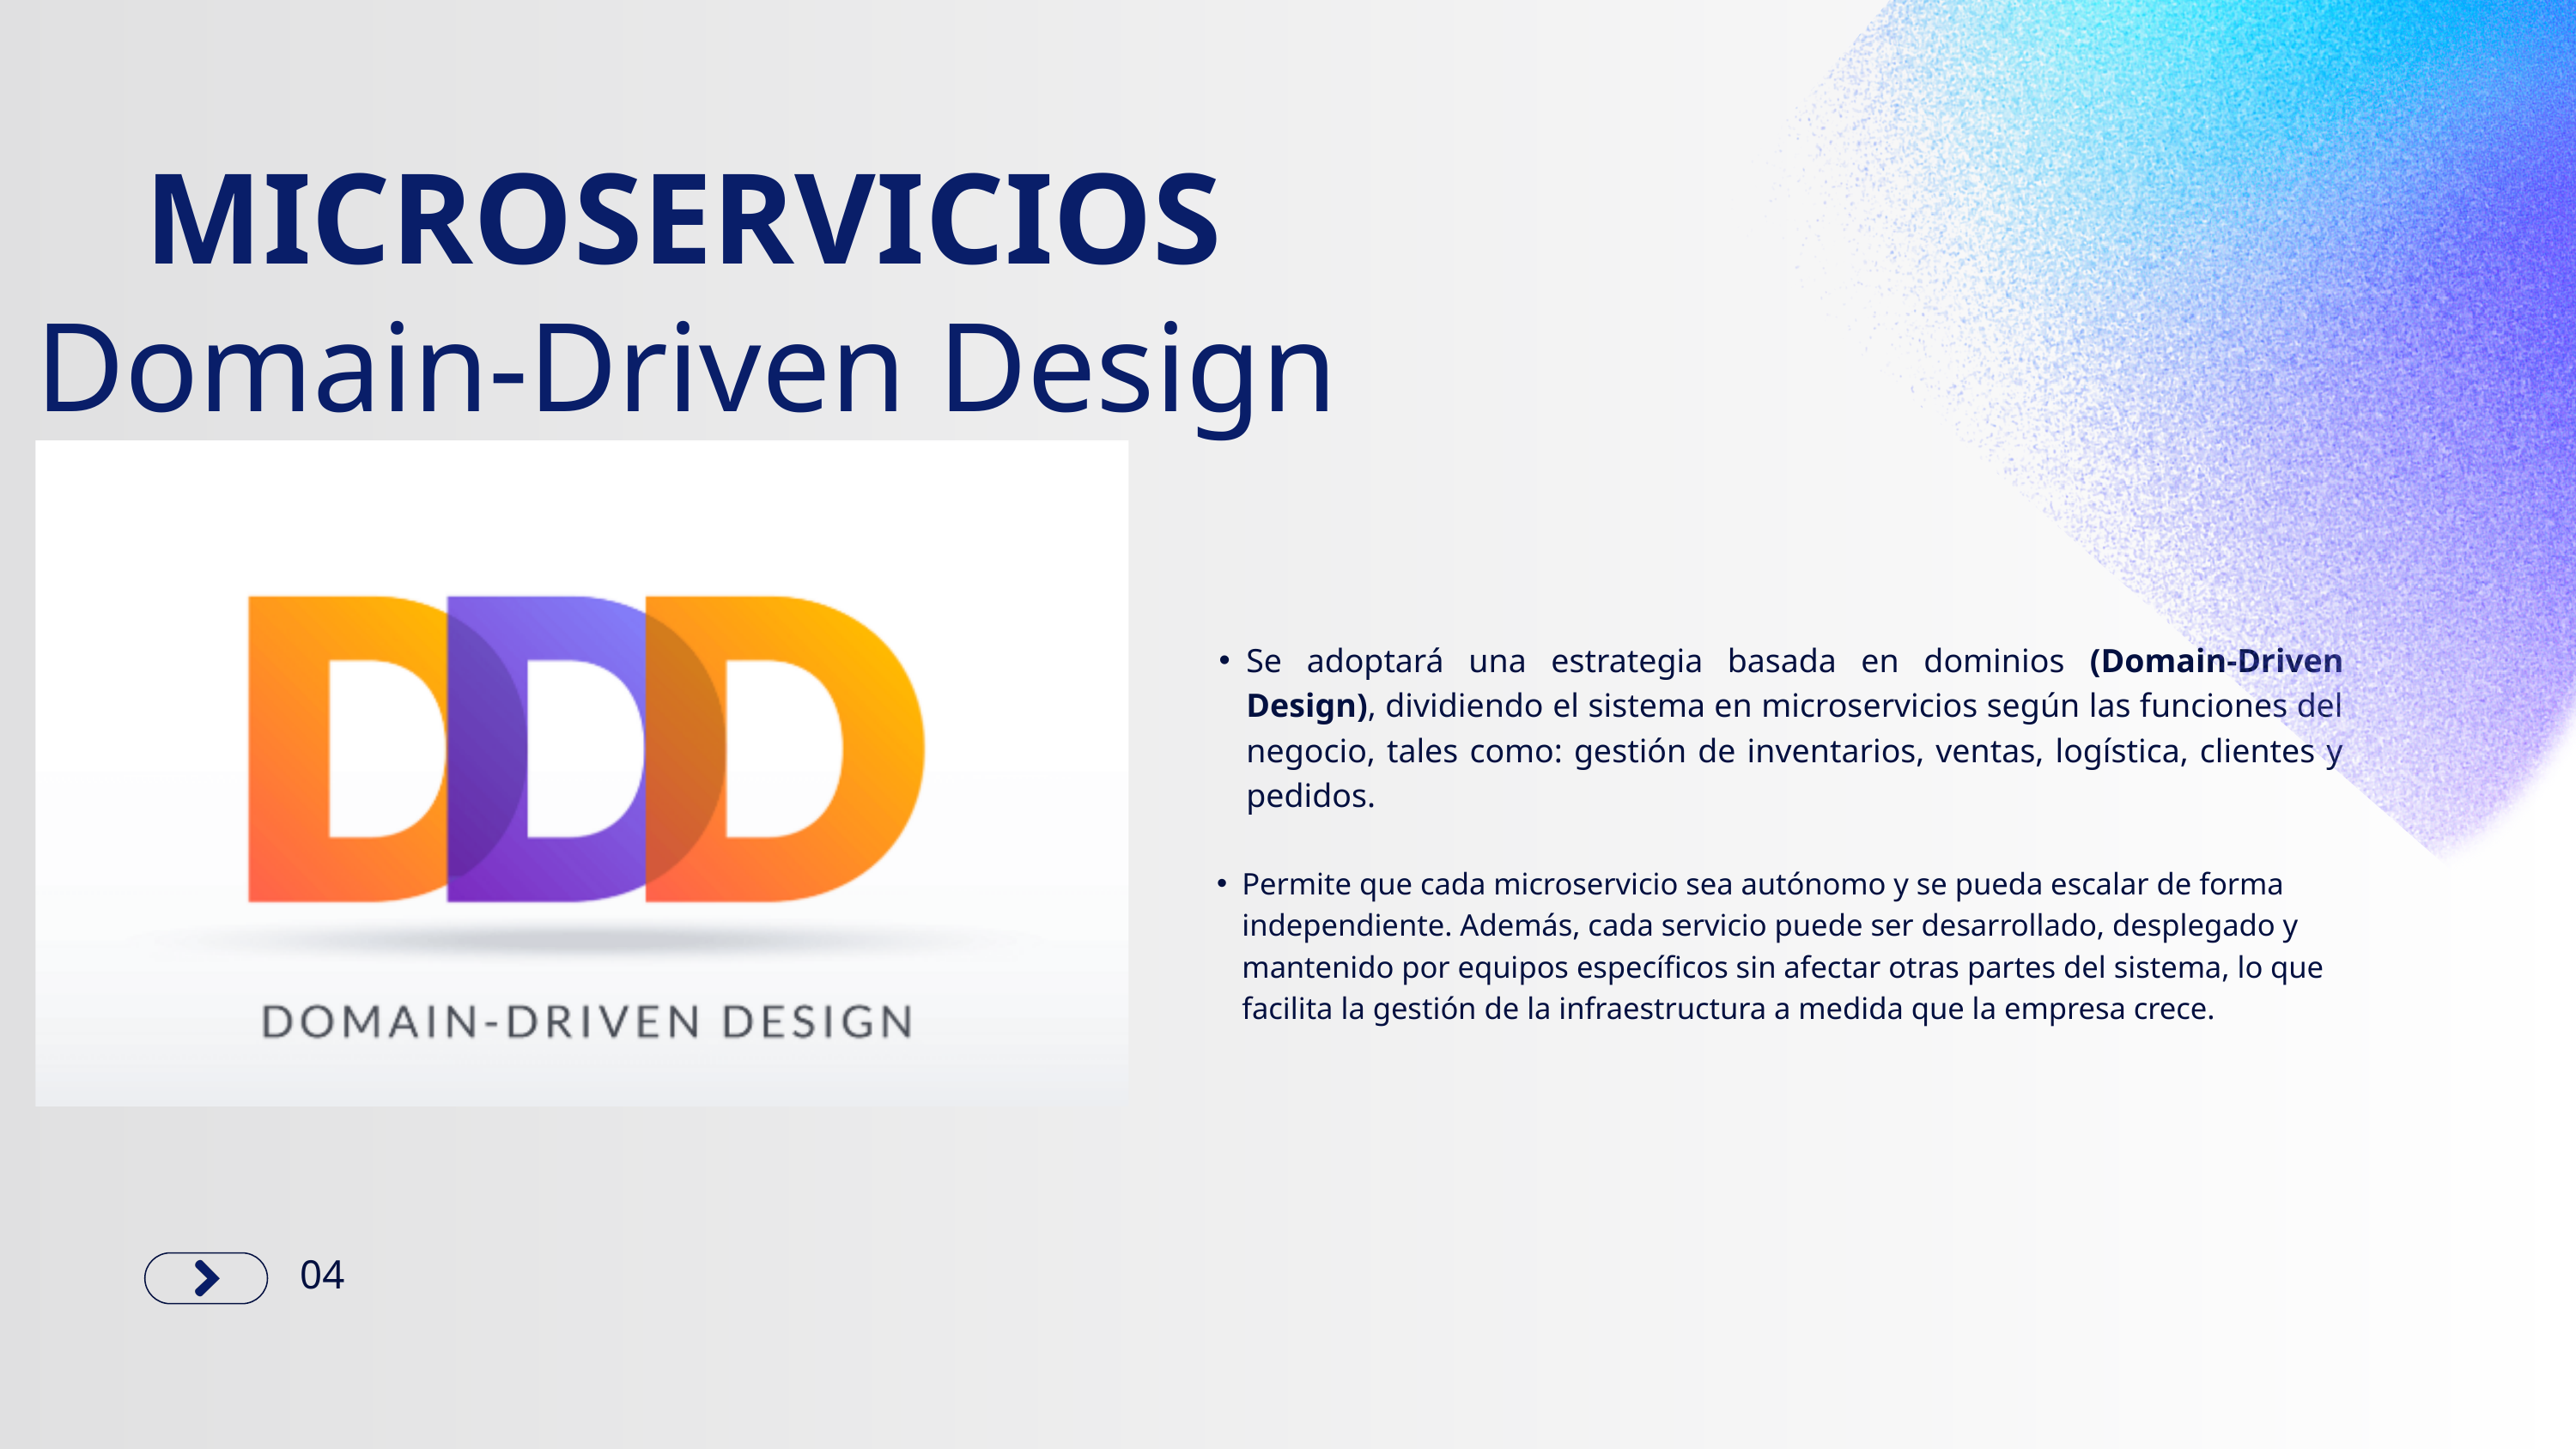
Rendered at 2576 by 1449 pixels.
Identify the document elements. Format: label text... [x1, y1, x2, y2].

text_box MICROSERVICIOS [144, 163, 1268, 289]
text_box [144, 1252, 268, 1304]
text_box [1701, 0, 2576, 912]
text_box [35, 440, 1129, 1107]
text_box Domain-Driven Design [35, 313, 1377, 436]
text_box Se adoptará una estrategia basada en dominios (Domain-Driven Design), dividiendo el sistema en microservicios según las funciones del negocio, tales como: gestión de inventarios, ventas, logística, clientes y pedidos. [1191, 634, 2344, 859]
text_box Permite que cada microservicio sea autónomo y se pueda escalar de forma independiente. Además, cada servicio puede ser desarrollado, desplegado y mantenido por equipos específicos sin afectar otras partes del sistema, lo que facilita la gestión de la infraestructura a medida que la empresa crece. [1191, 859, 2366, 1067]
text_box 04 [283, 1267, 345, 1297]
